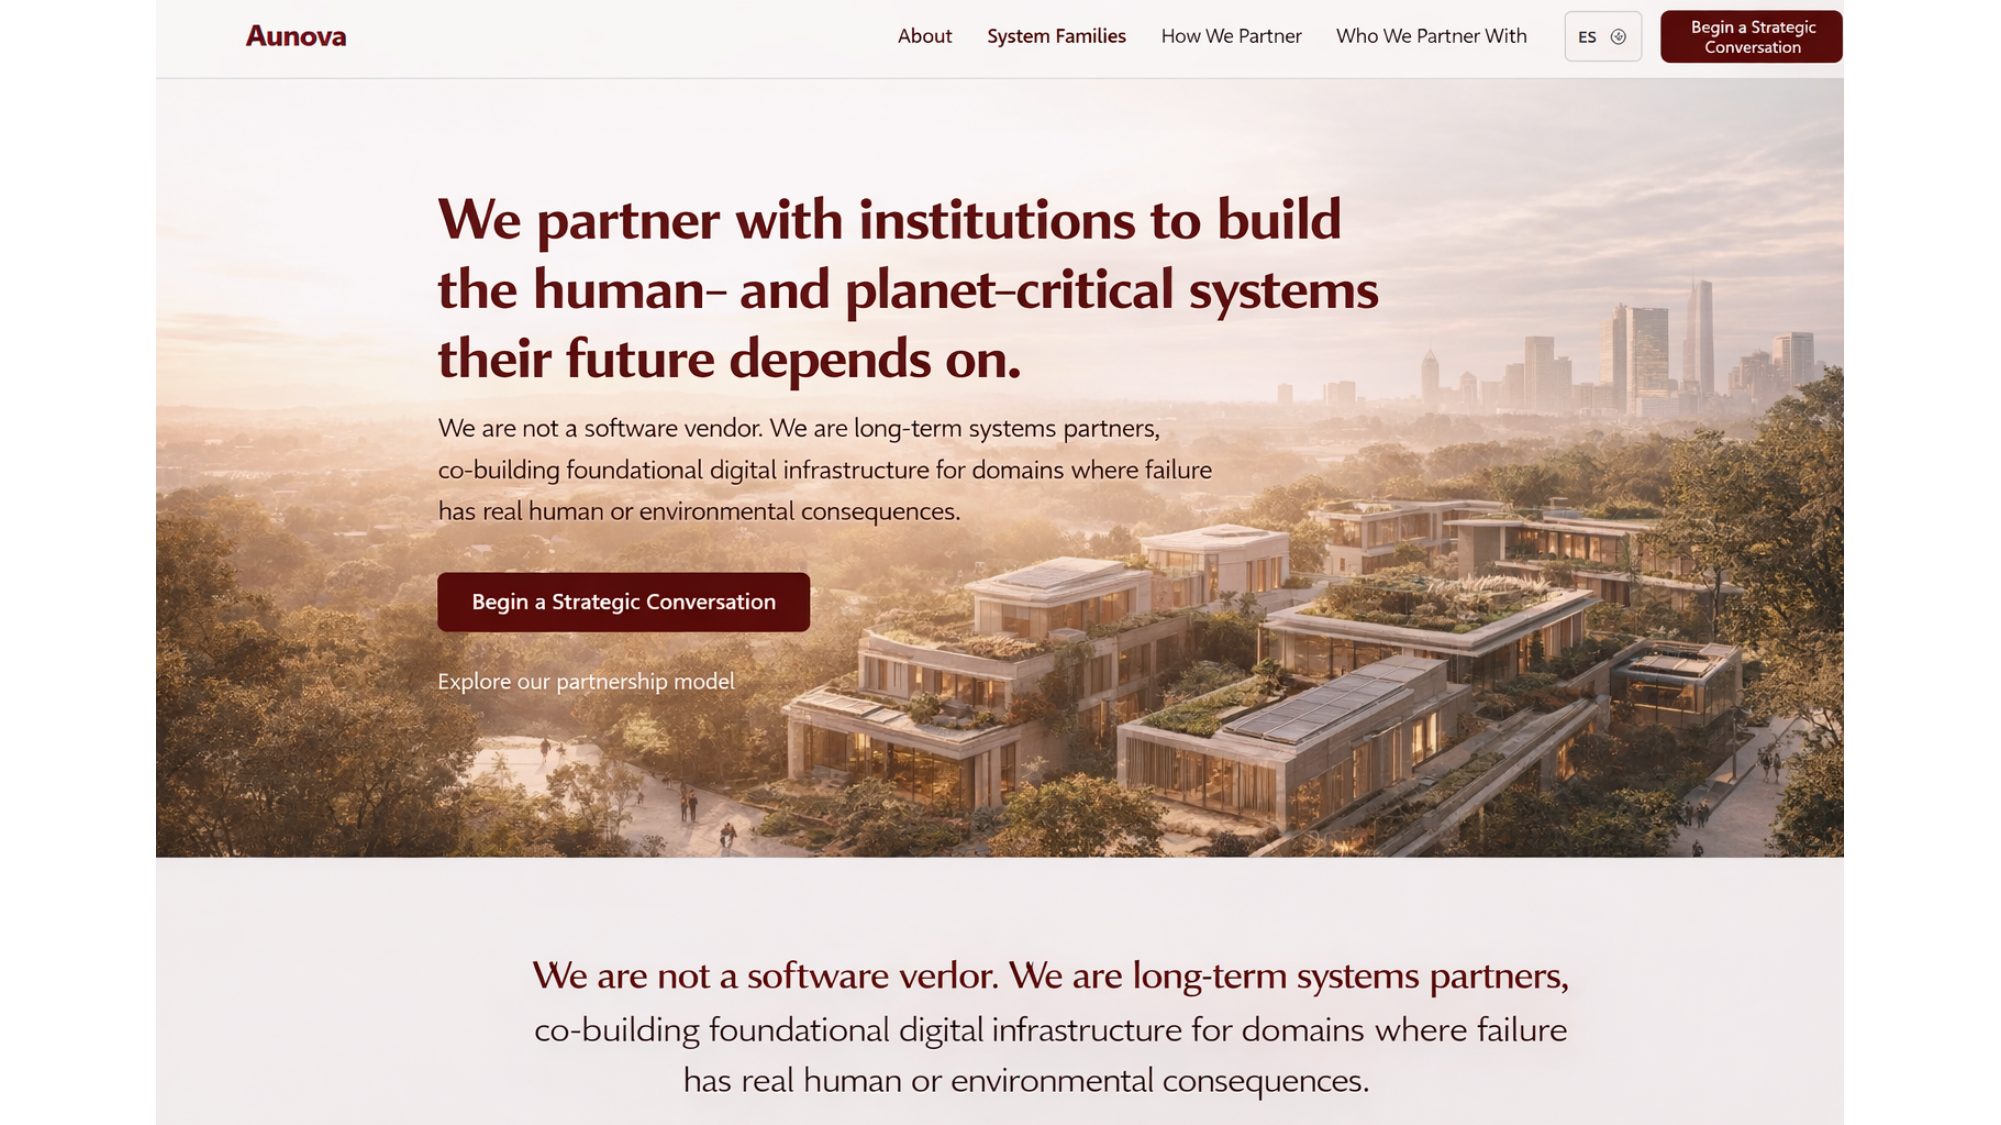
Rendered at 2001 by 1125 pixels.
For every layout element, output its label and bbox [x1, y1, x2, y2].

picture [155, 0, 1845, 1125]
